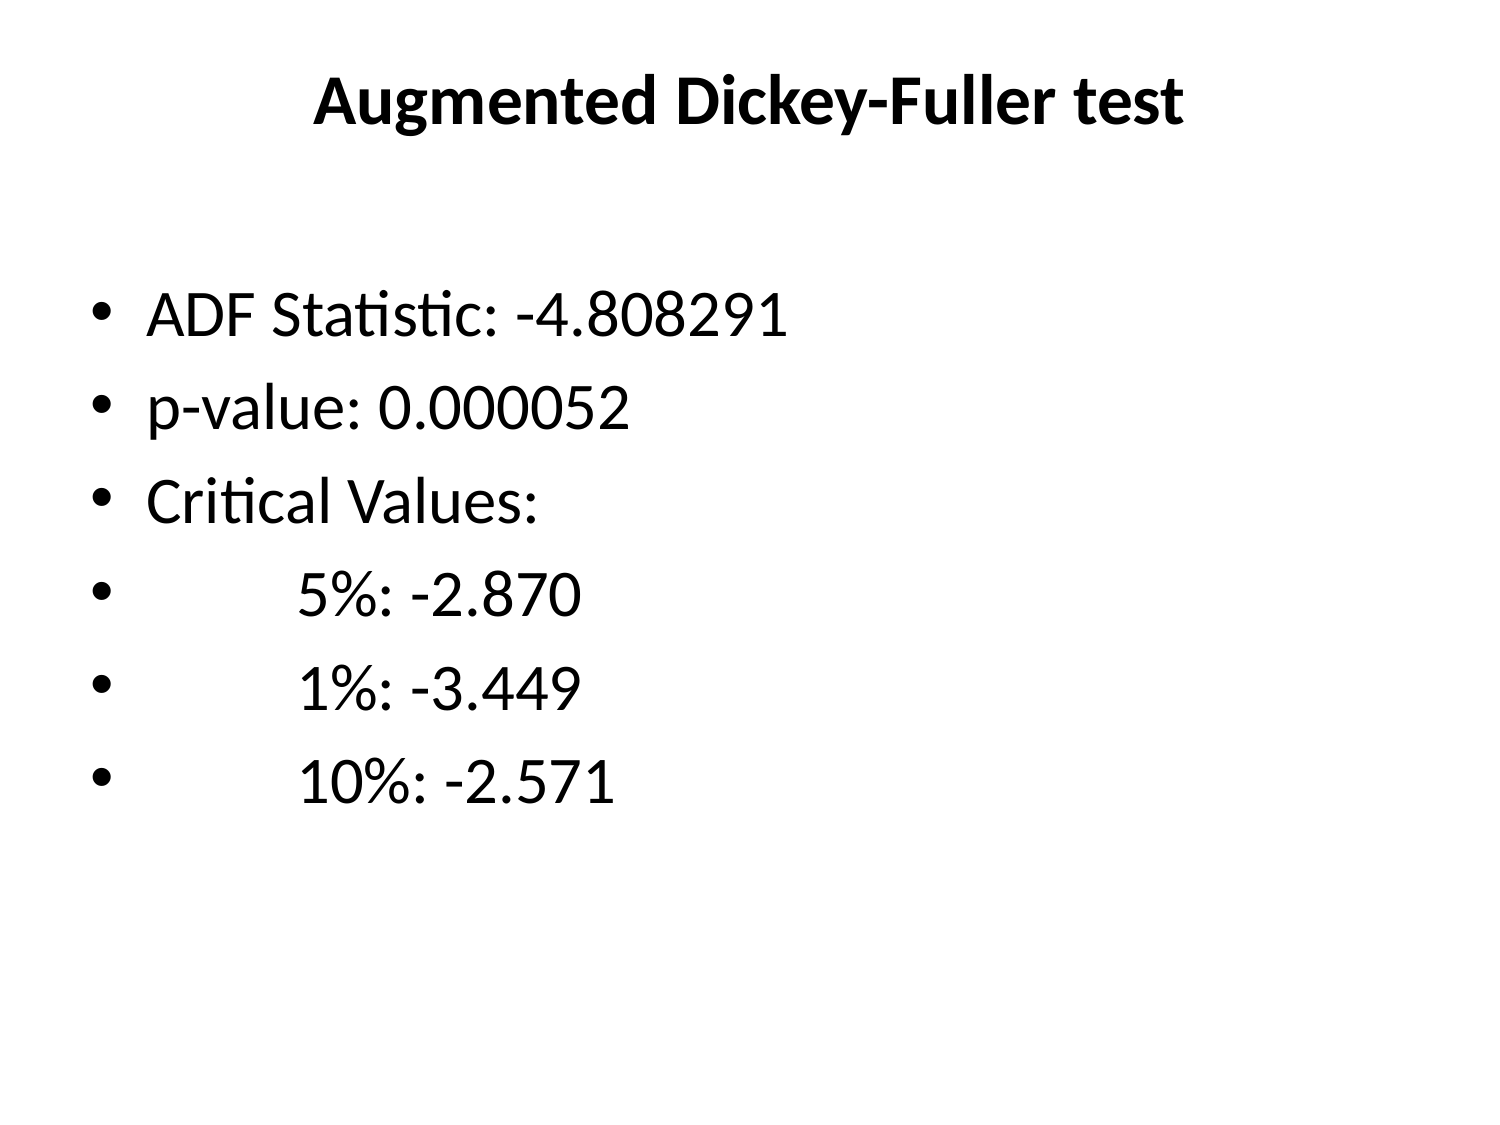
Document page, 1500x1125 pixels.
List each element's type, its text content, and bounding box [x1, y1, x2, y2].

list ADF Statistic: -4.808291 p-value: 0.000052 Critical Values: 5%: -2.870 1%: -3.449 10%: -2.571 [75, 262, 1425, 1005]
title Augmented Dickey-Fuller test [75, 45, 1425, 233]
